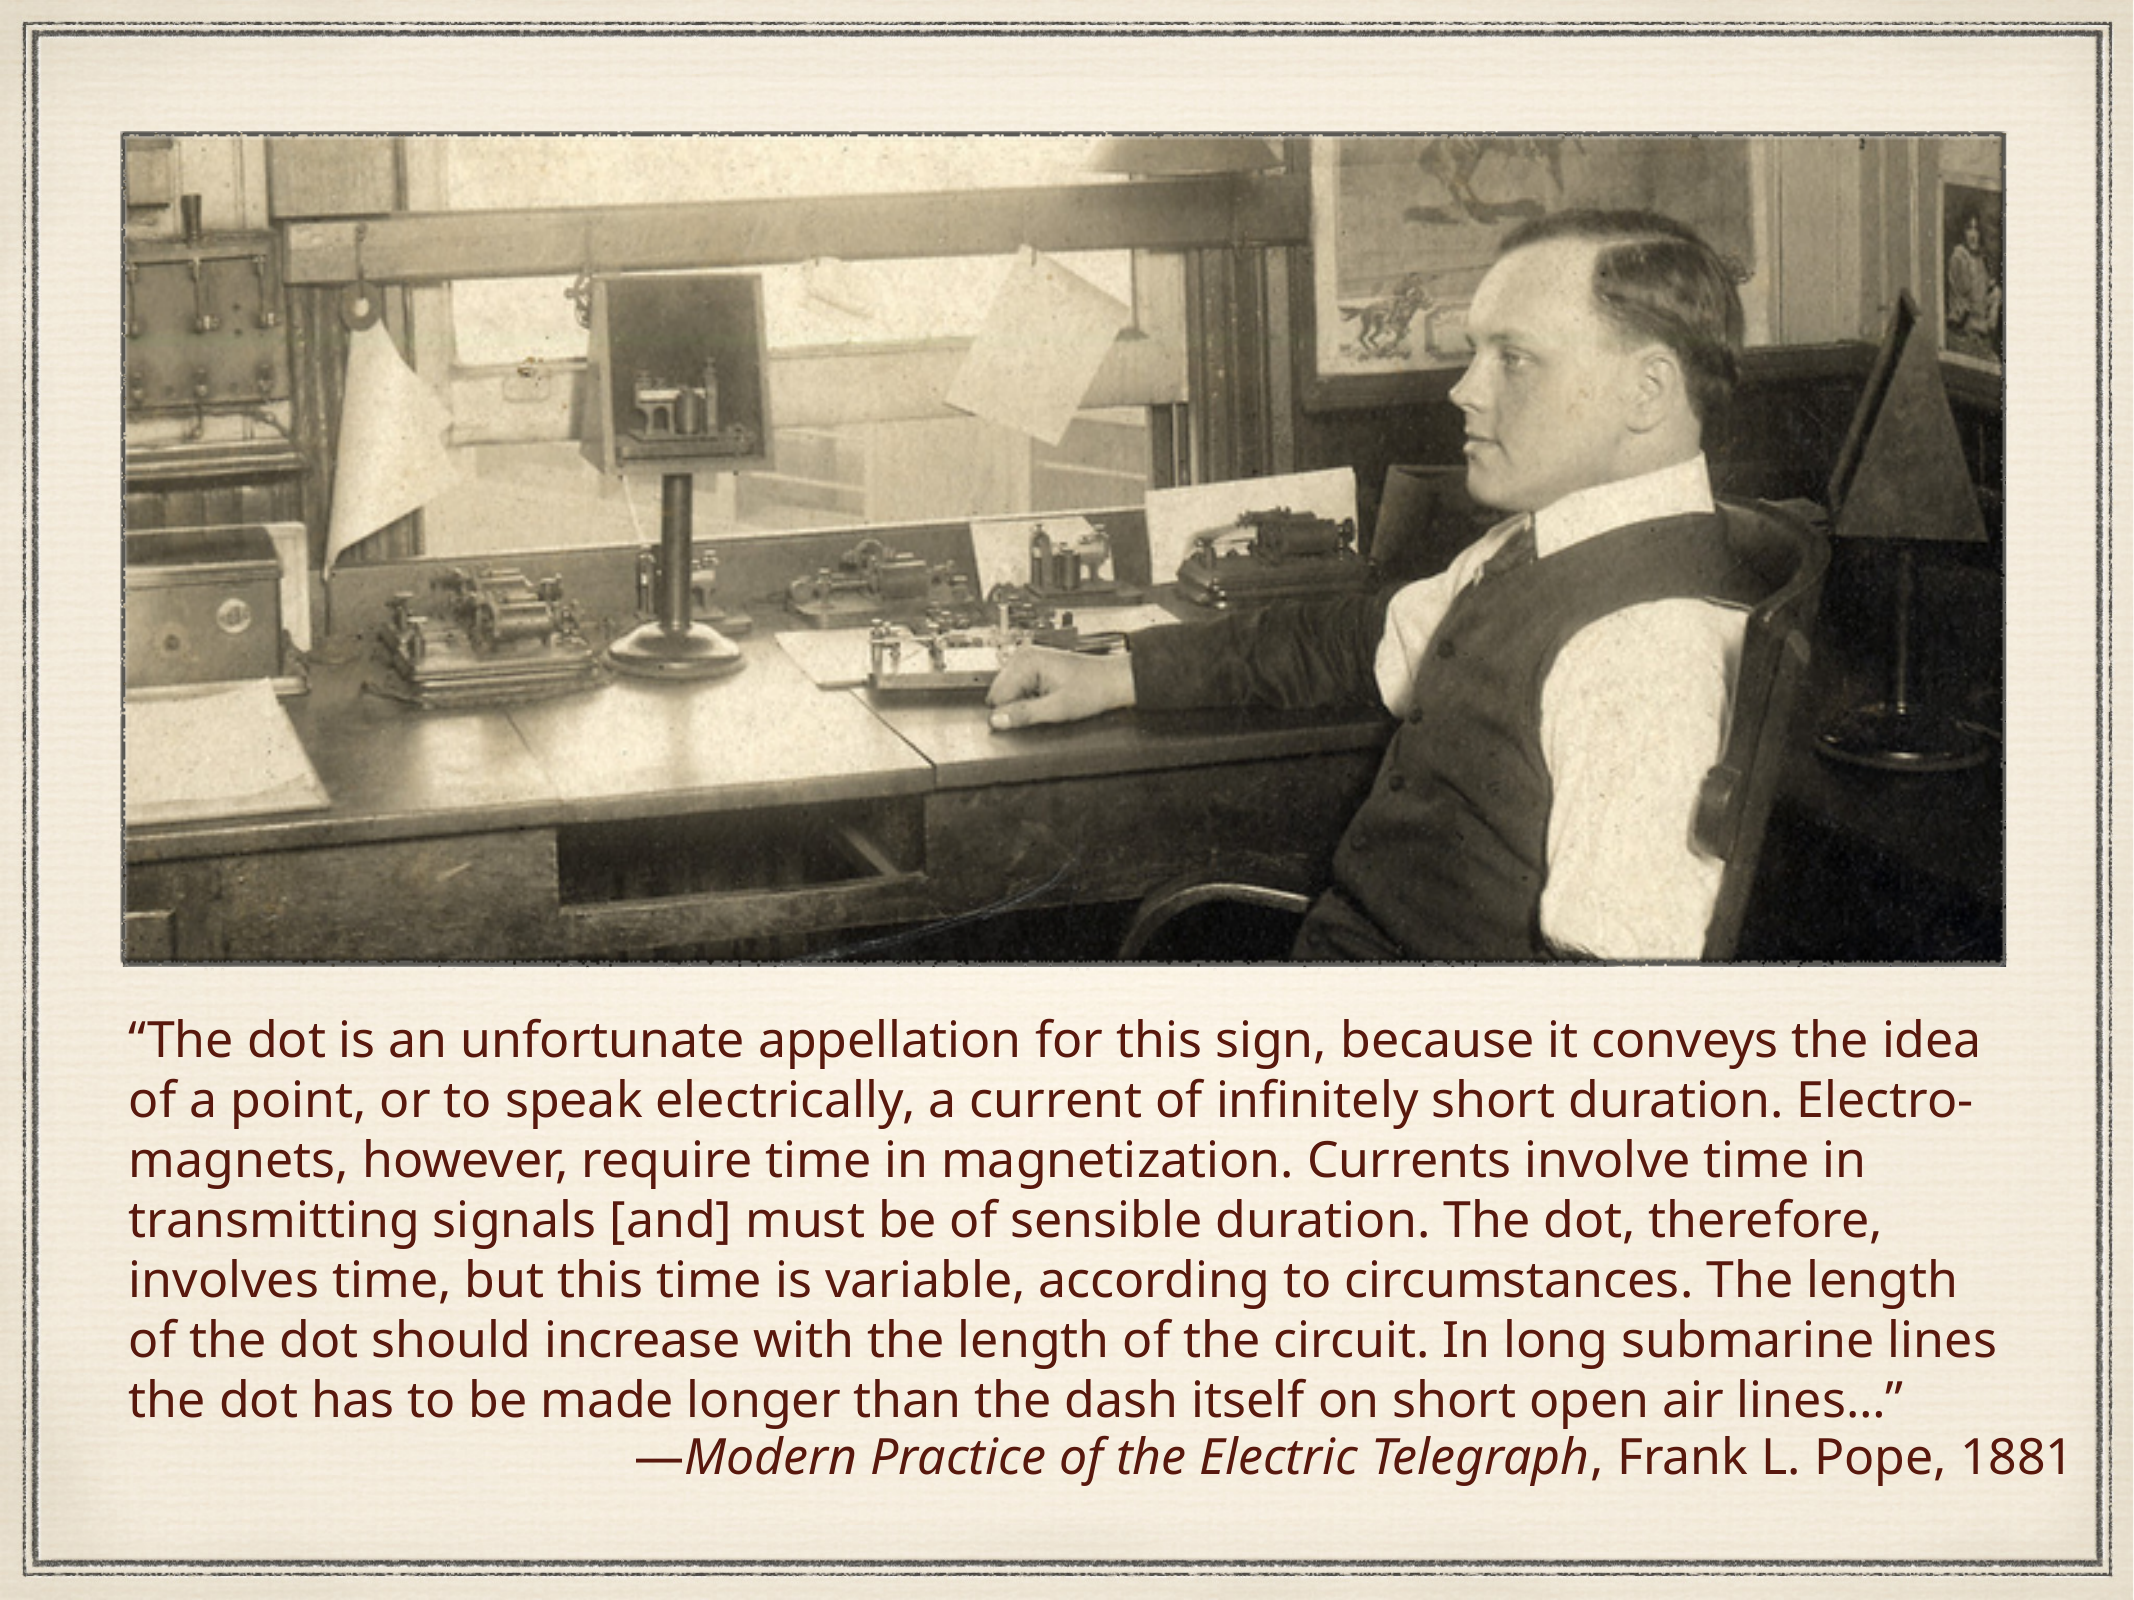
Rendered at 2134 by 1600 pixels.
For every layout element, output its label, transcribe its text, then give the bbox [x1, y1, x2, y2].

text_box “The dot is an unfortunate appellation for this sign, because it conveys the idea of a point, or to speak electrically, a current of infinitely short duration. Electro-magnets, however, require time in magnetization. Currents involve time in transmitting signals [and] must be of sensible duration. The dot, therefore, involves time, but this time is variable, according to circumstances. The length of the dot should increase with the length of the circuit. In long submarine lines the dot has to be made longer than the dash itself on short open air lines…” [120, 999, 2013, 1436]
text_box —Modern Practice of the Electric Telegraph, Frank L. Pope, 1881 [190, 1415, 2083, 1493]
picture [0, 0, 2134, 1600]
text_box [120, 130, 2011, 971]
